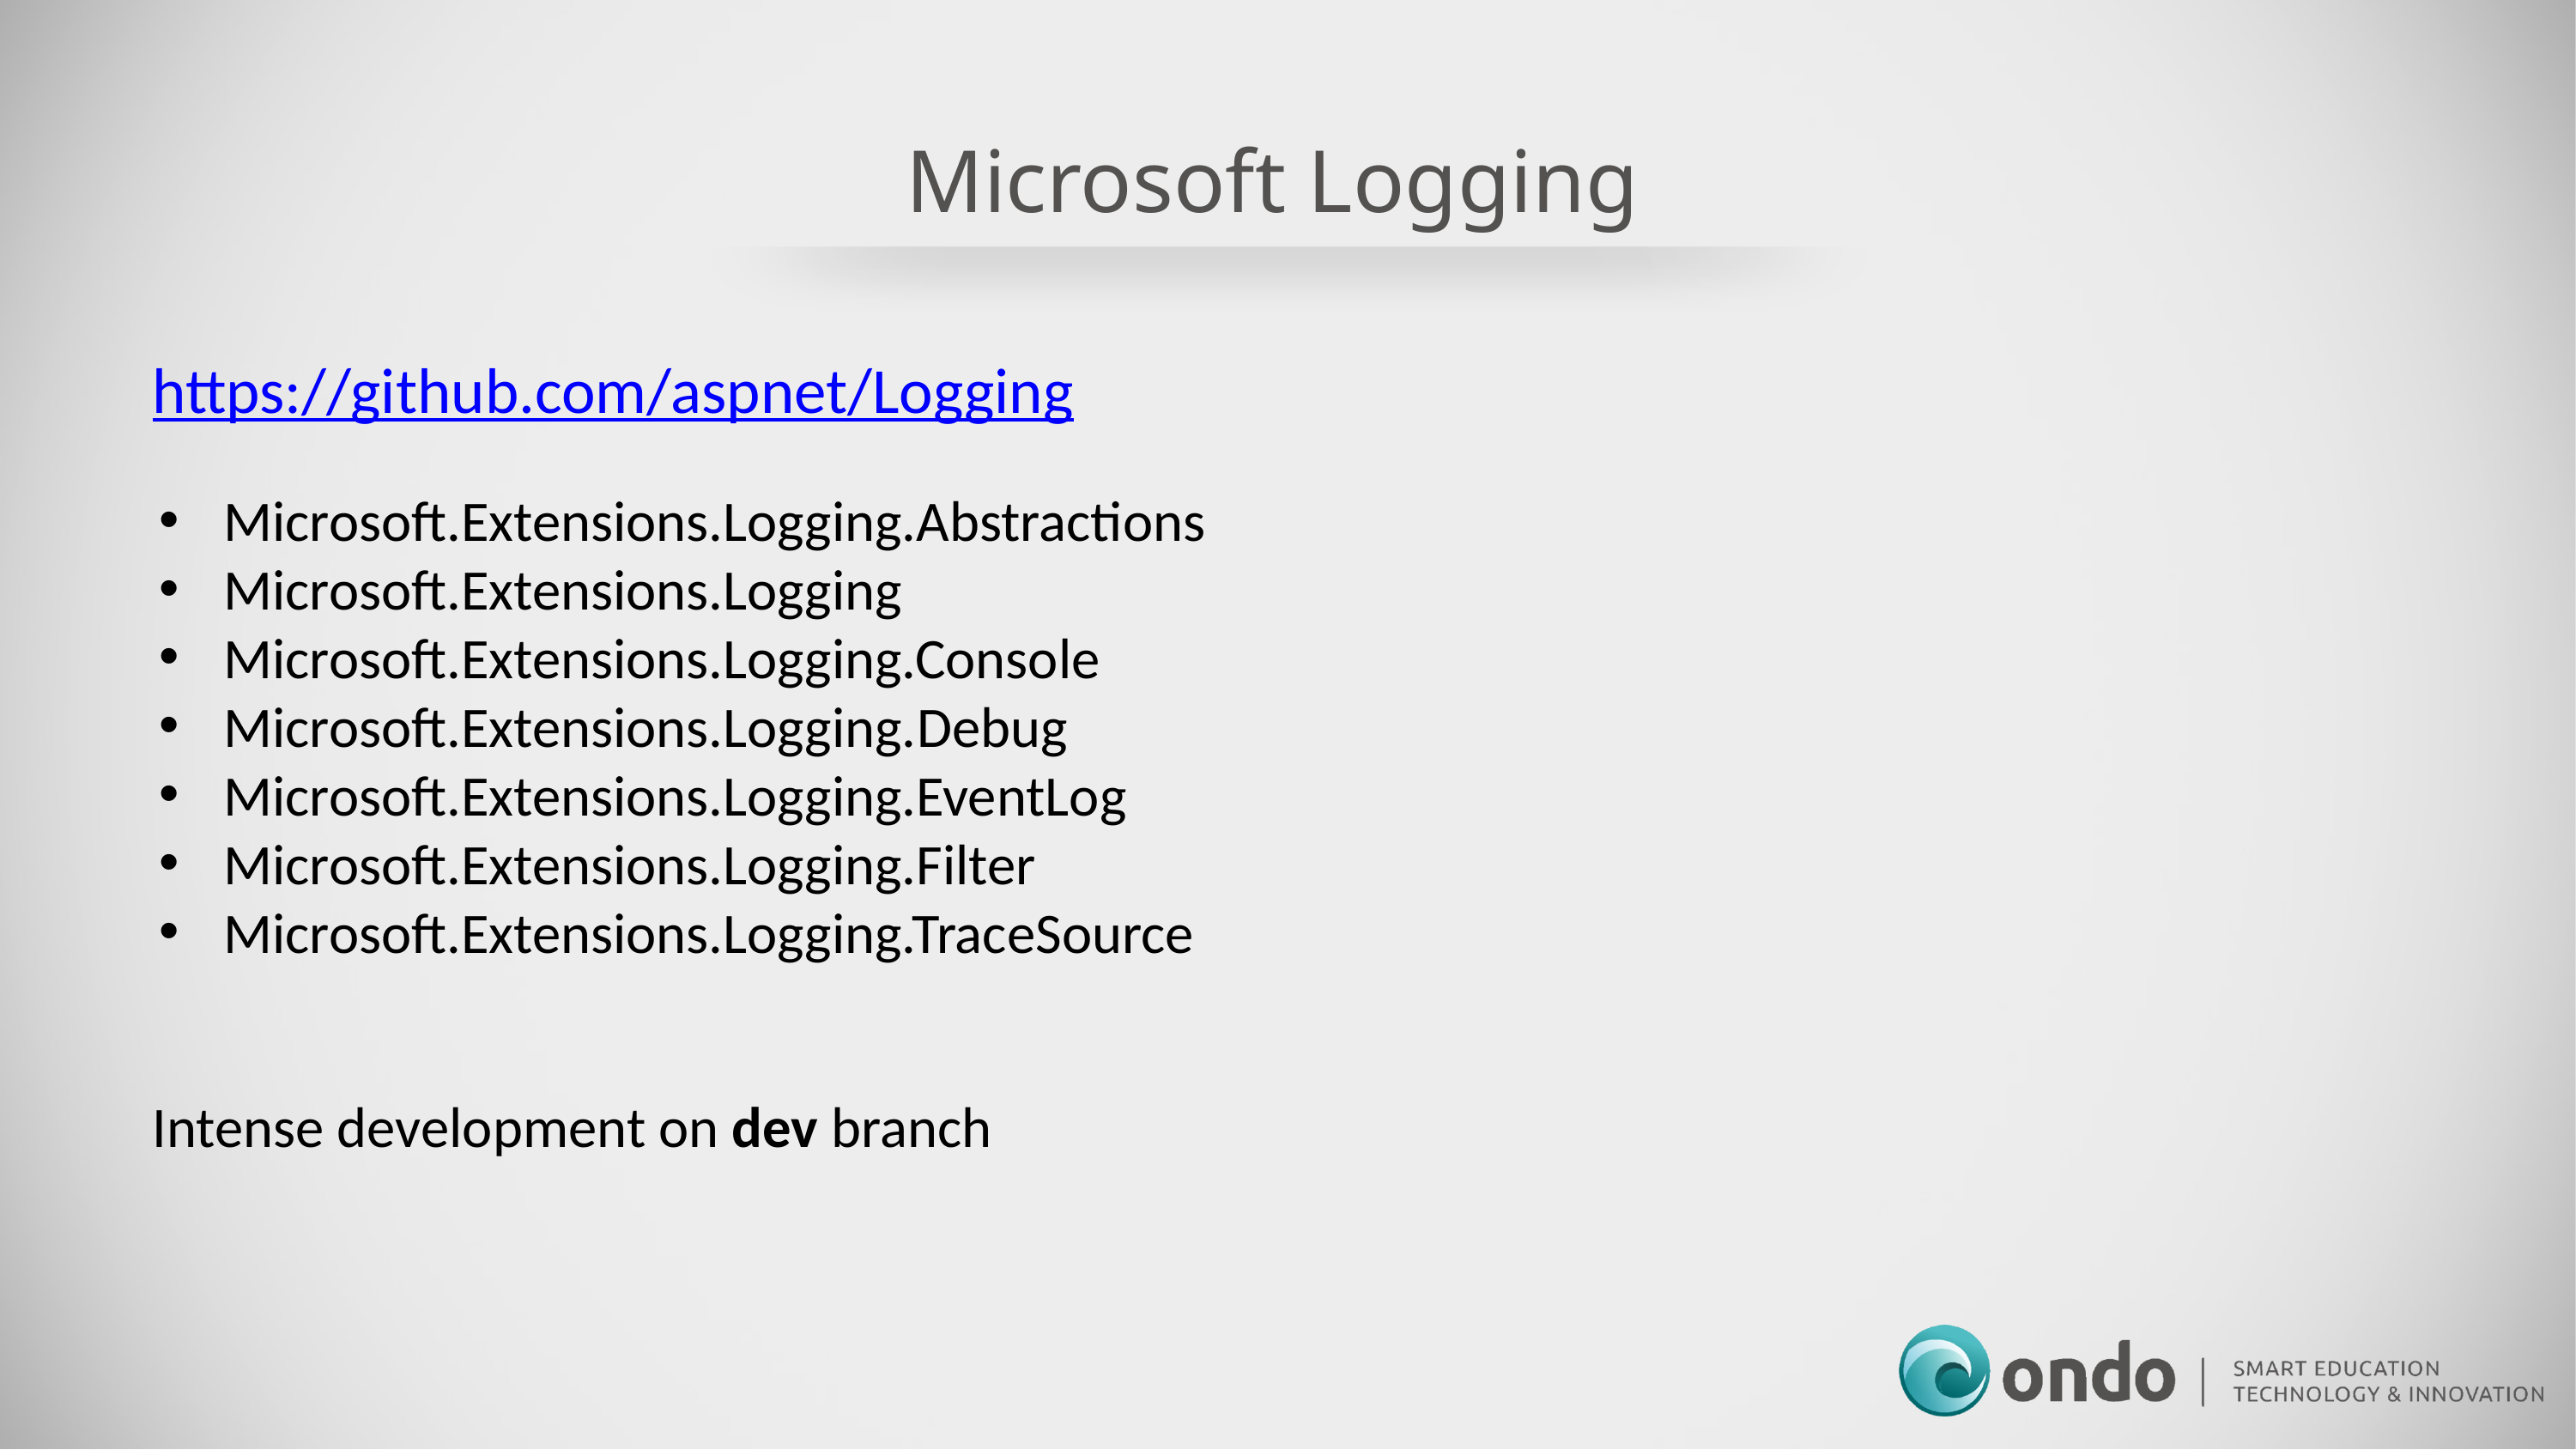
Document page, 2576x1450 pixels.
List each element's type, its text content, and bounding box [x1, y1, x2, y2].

picture [0, 0, 2576, 1449]
text_box Microsoft Logging [700, 120, 1185, 204]
text_box Intense development on dev branch [139, 1083, 1385, 1166]
text_box Microsoft.Extensions.Logging.Abstractions Microsoft.Extensions.Logging Microsoft.Extensions.Logging.Console Microsoft.Extensions.Logging.Debug Microsoft.Extensions.Logging.EventLog Microsoft.Extensions.Logging.Filter Microsoft.Extensions.Logging.TraceSource [146, 477, 1220, 971]
text_box Microsoft Logging [1359, 120, 1846, 204]
text_box https://github.com/aspnet/Logging [139, 343, 1111, 434]
